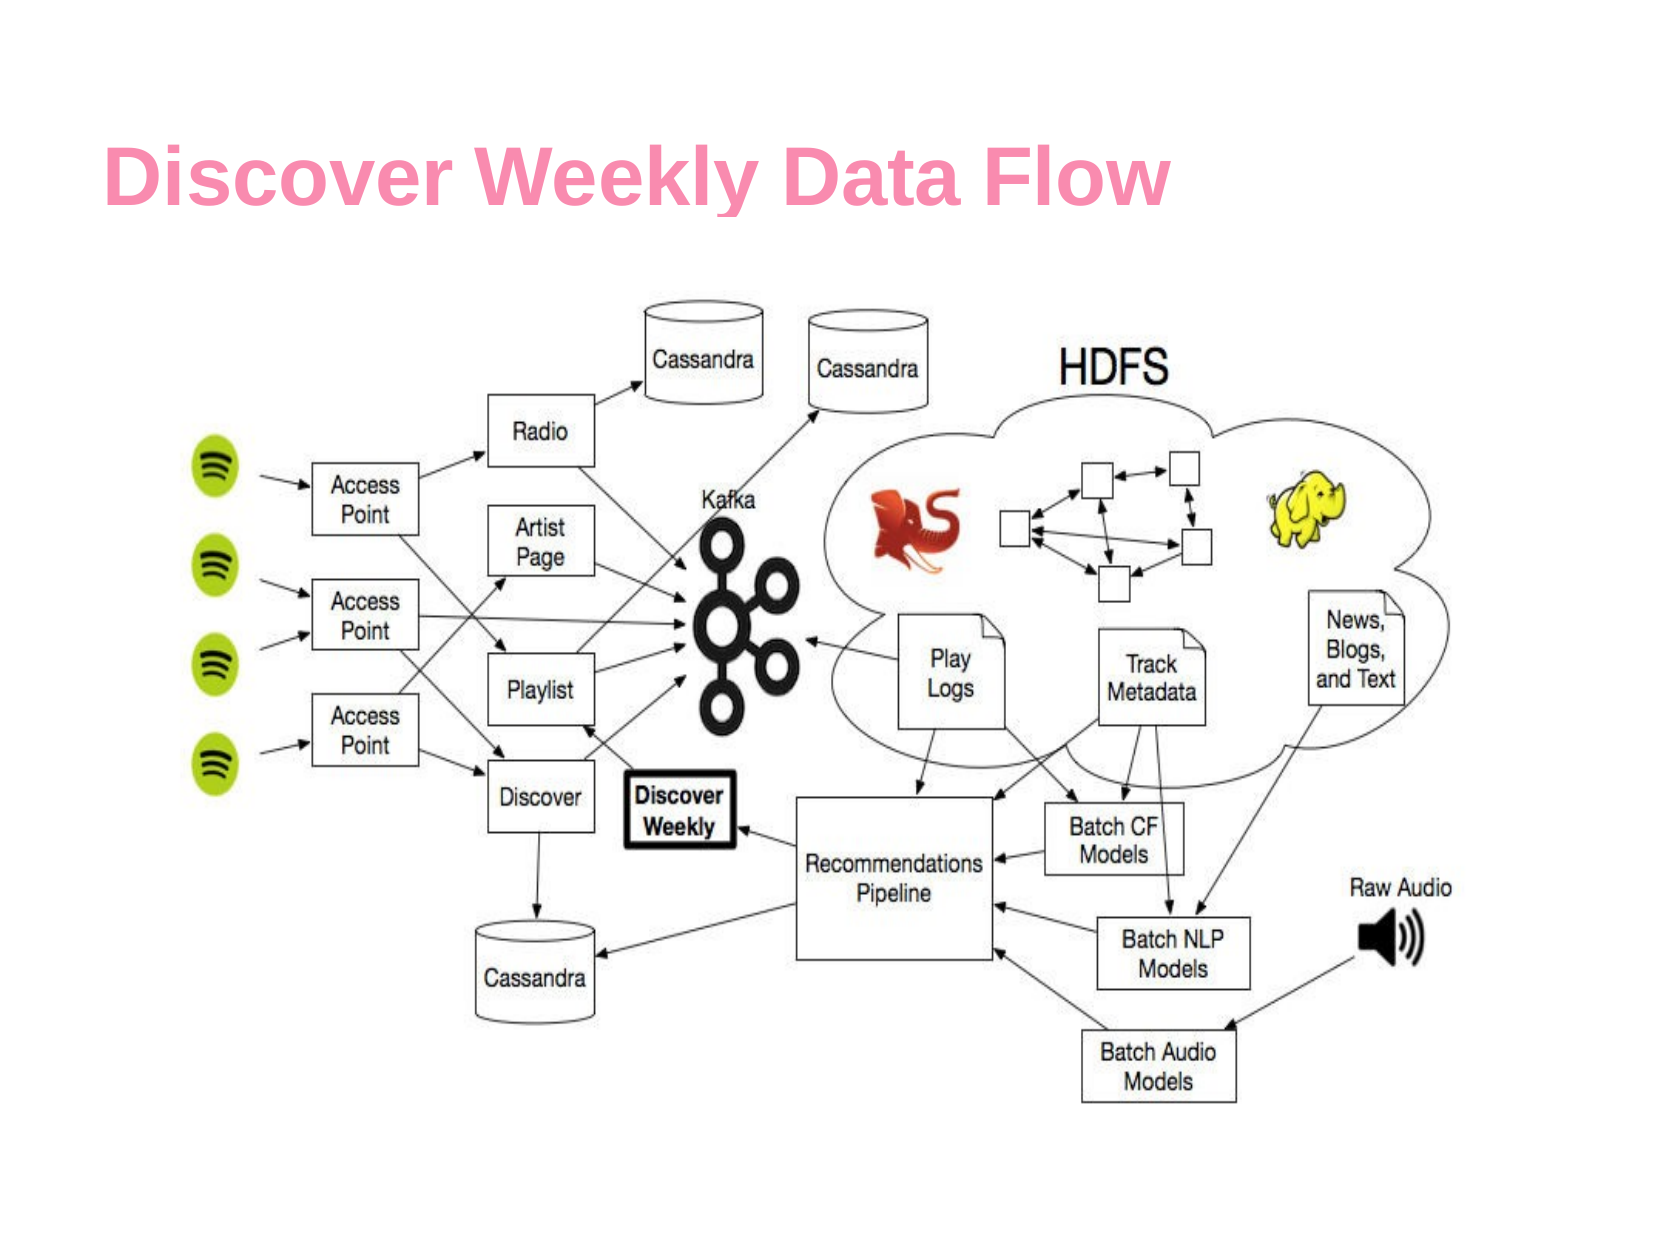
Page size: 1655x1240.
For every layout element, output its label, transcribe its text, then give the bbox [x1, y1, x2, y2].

text_box [156, 217, 1498, 1170]
title Discover Weekly Data Flow [75, 84, 1579, 491]
